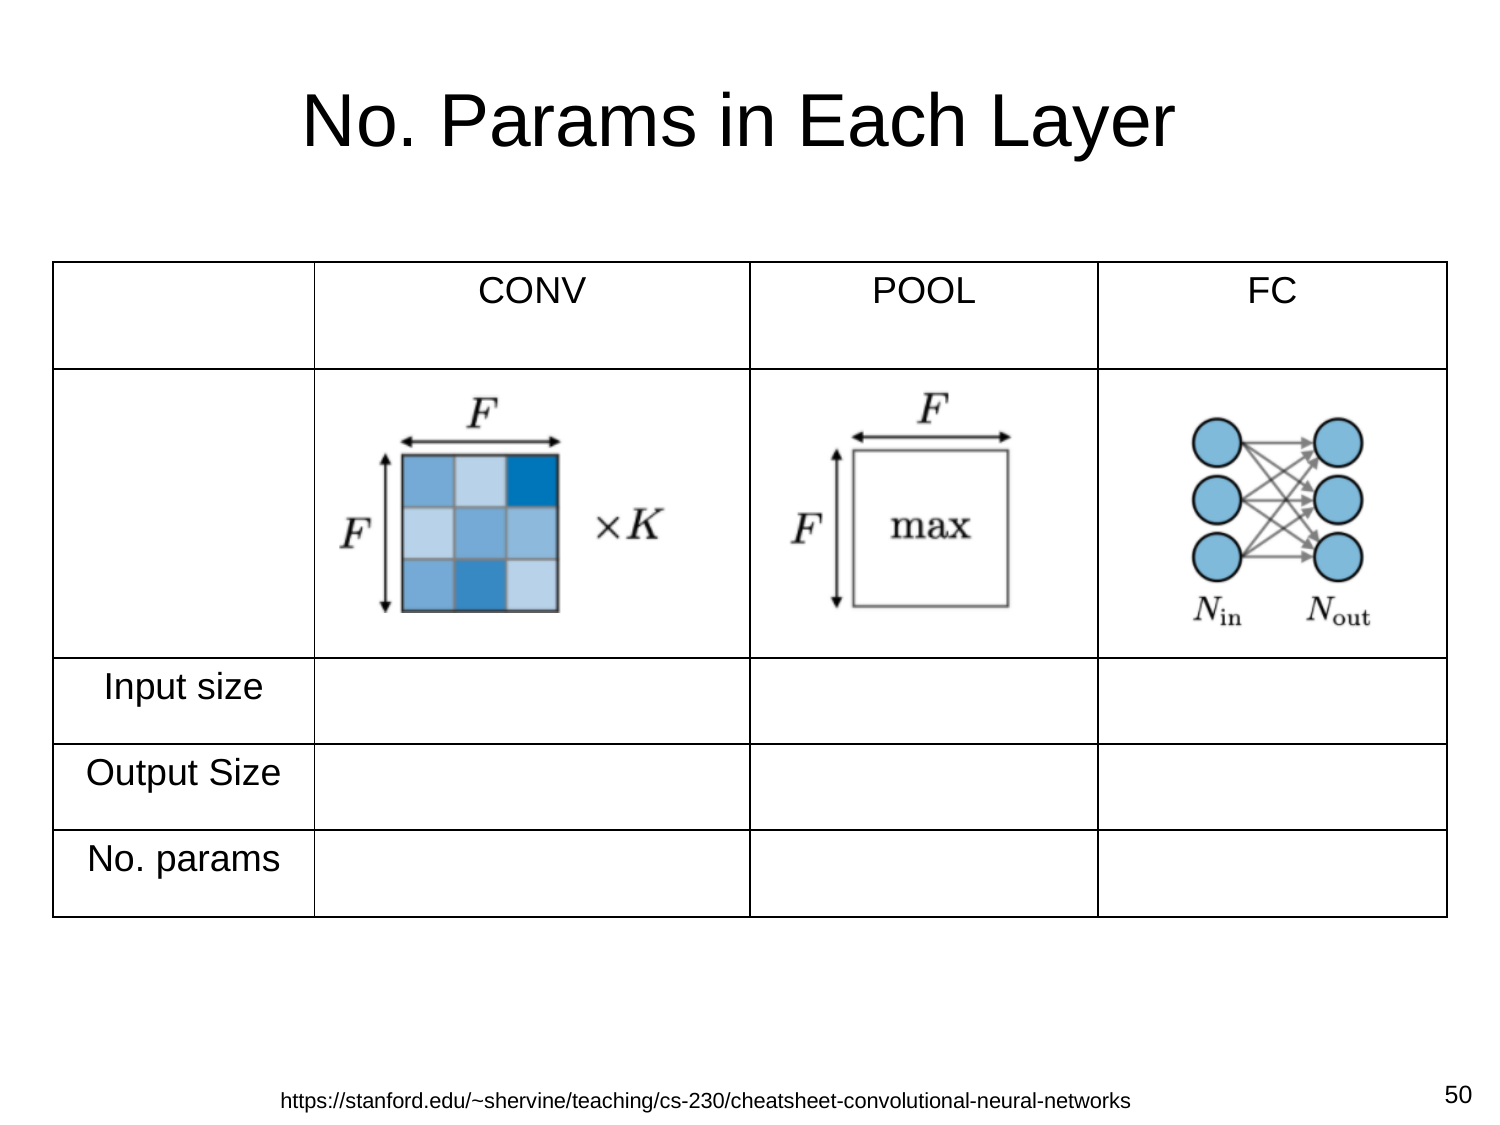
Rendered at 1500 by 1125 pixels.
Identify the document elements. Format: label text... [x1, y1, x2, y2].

picture [1186, 410, 1377, 630]
picture [786, 390, 1024, 613]
text_box https://stanford.edu/~shervine/teaching/cs-230/cheatsheet-convolutional-neural-networks [265, 1079, 1196, 1121]
picture [339, 390, 672, 613]
title No. Params in Each Layer [74, 44, 1426, 188]
slide_number 50 [1137, 1070, 1488, 1112]
